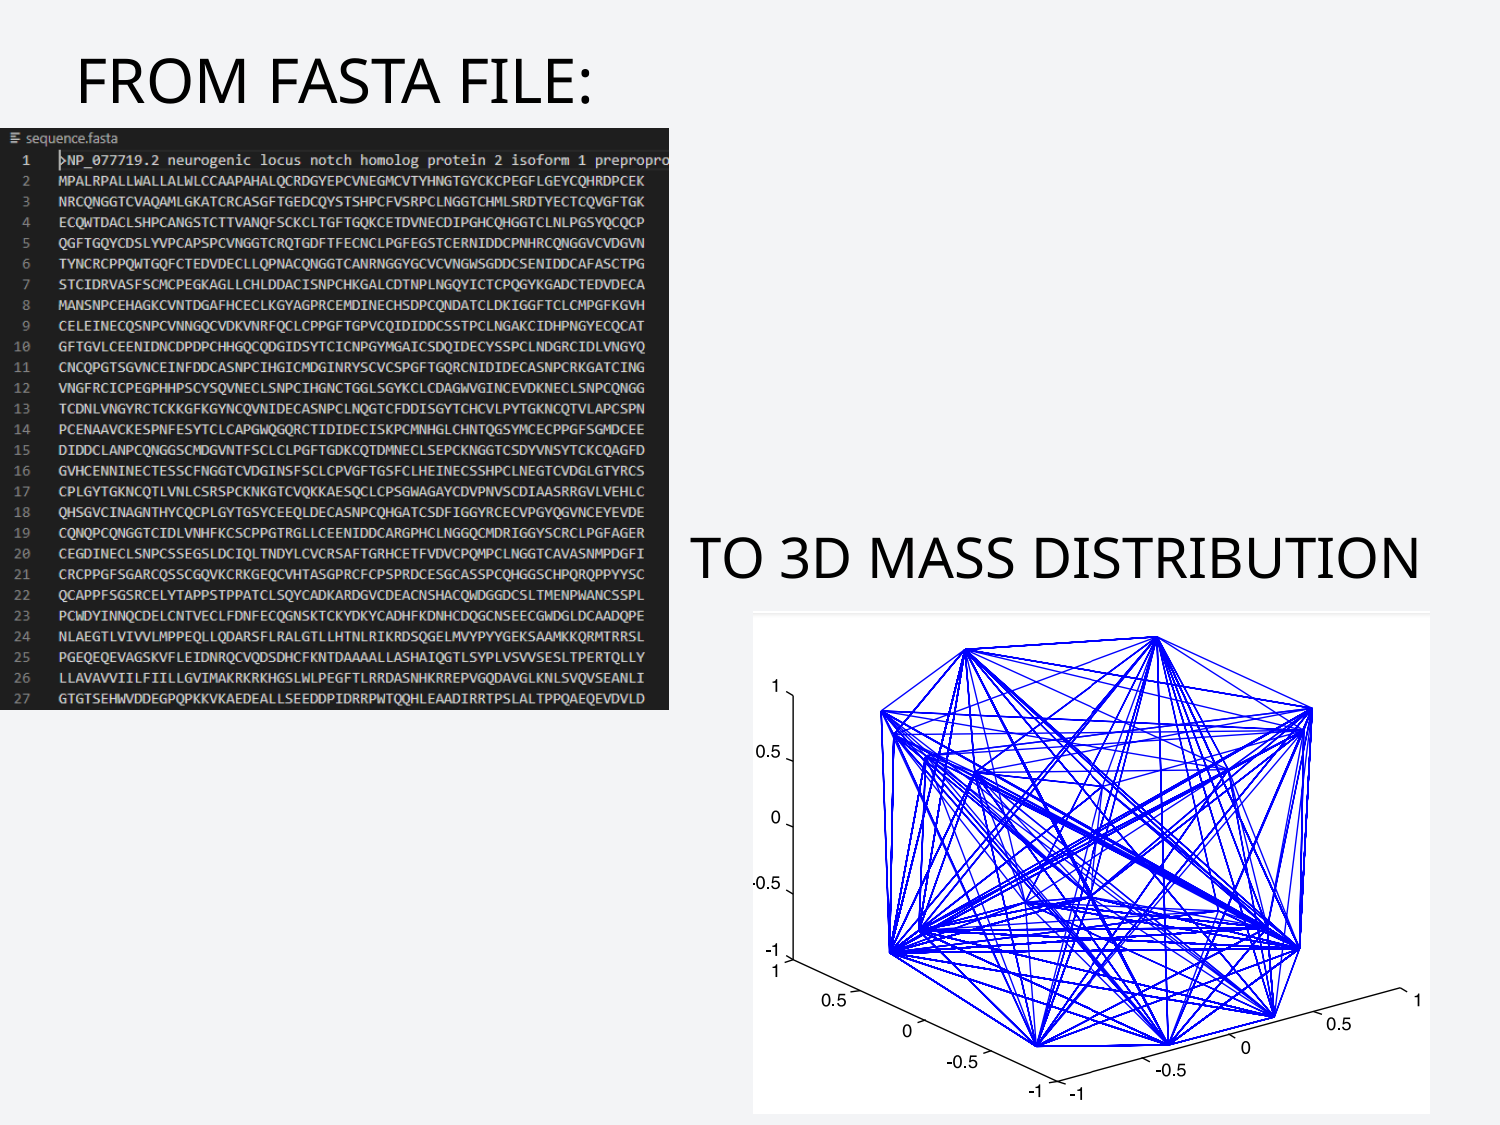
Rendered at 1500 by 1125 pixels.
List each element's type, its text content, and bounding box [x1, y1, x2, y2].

picture [0, 128, 669, 710]
text_box TO 3D MASS DISTRIBUTION [673, 514, 1500, 597]
title FROM FASTA FILE: [0, 33, 847, 157]
picture [753, 611, 1430, 1114]
